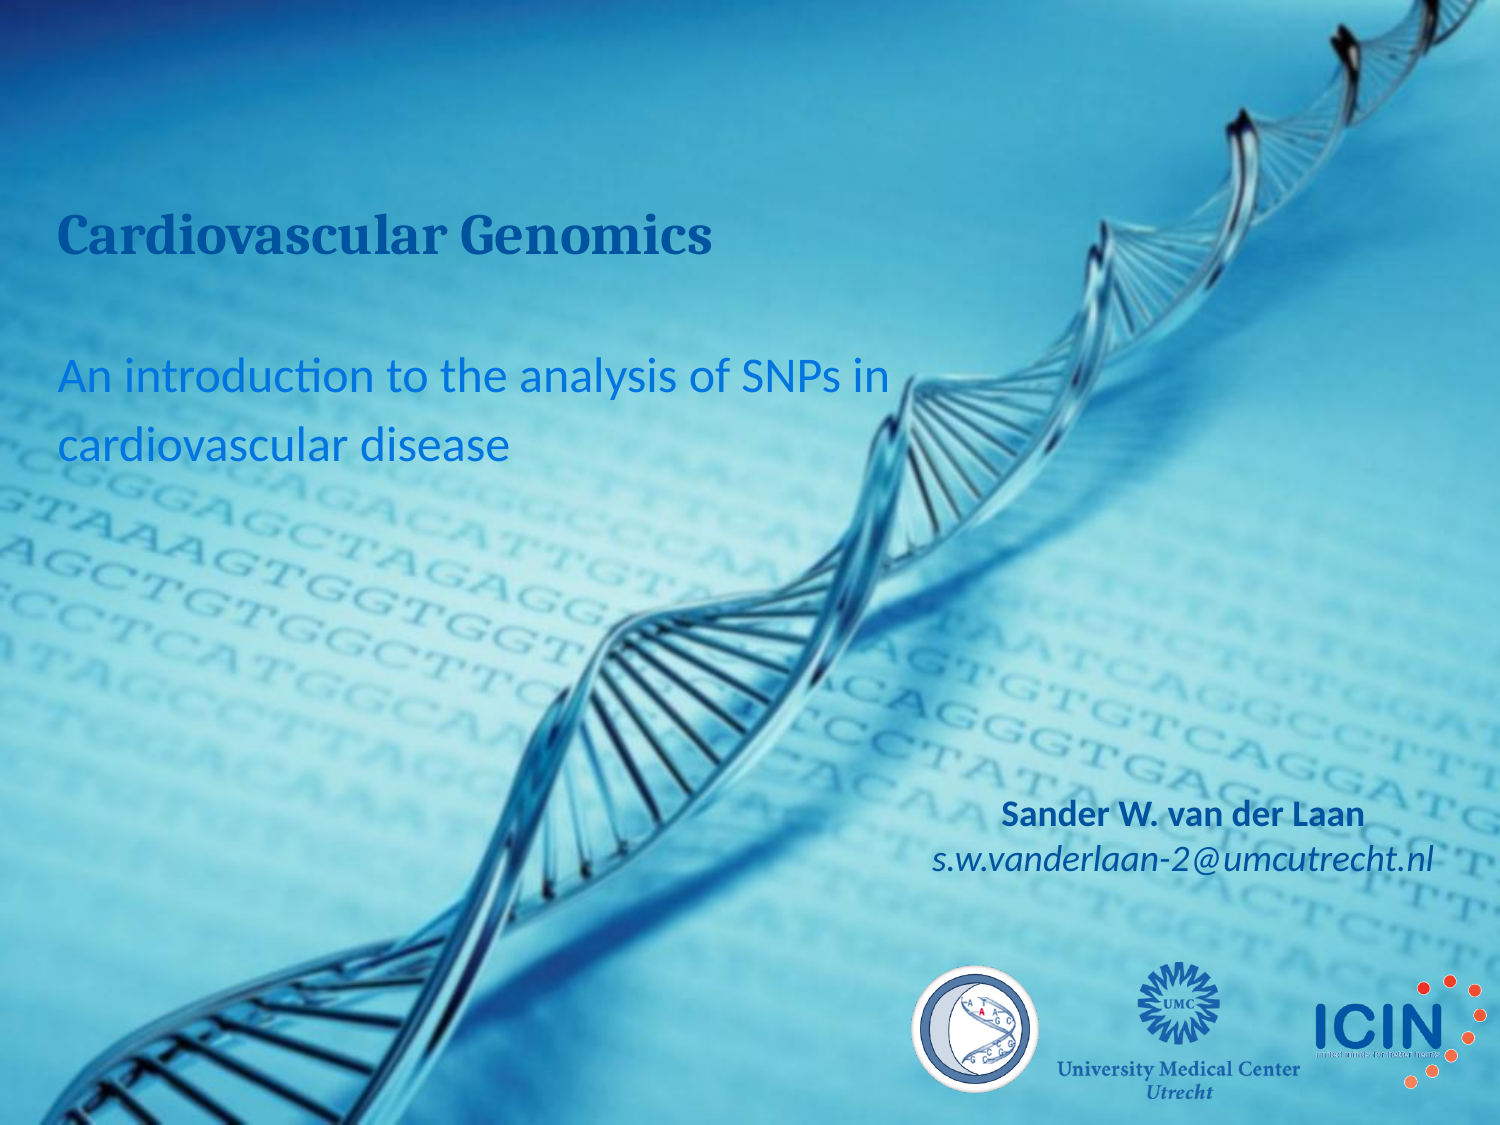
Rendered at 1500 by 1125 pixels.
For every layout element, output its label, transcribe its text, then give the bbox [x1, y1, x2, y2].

subtitle An introduction to the analysis of SNPs in cardiovascular disease [42, 326, 1093, 614]
picture [0, 0, 1500, 1125]
title Cardiovascular Genomics [41, 136, 1318, 326]
